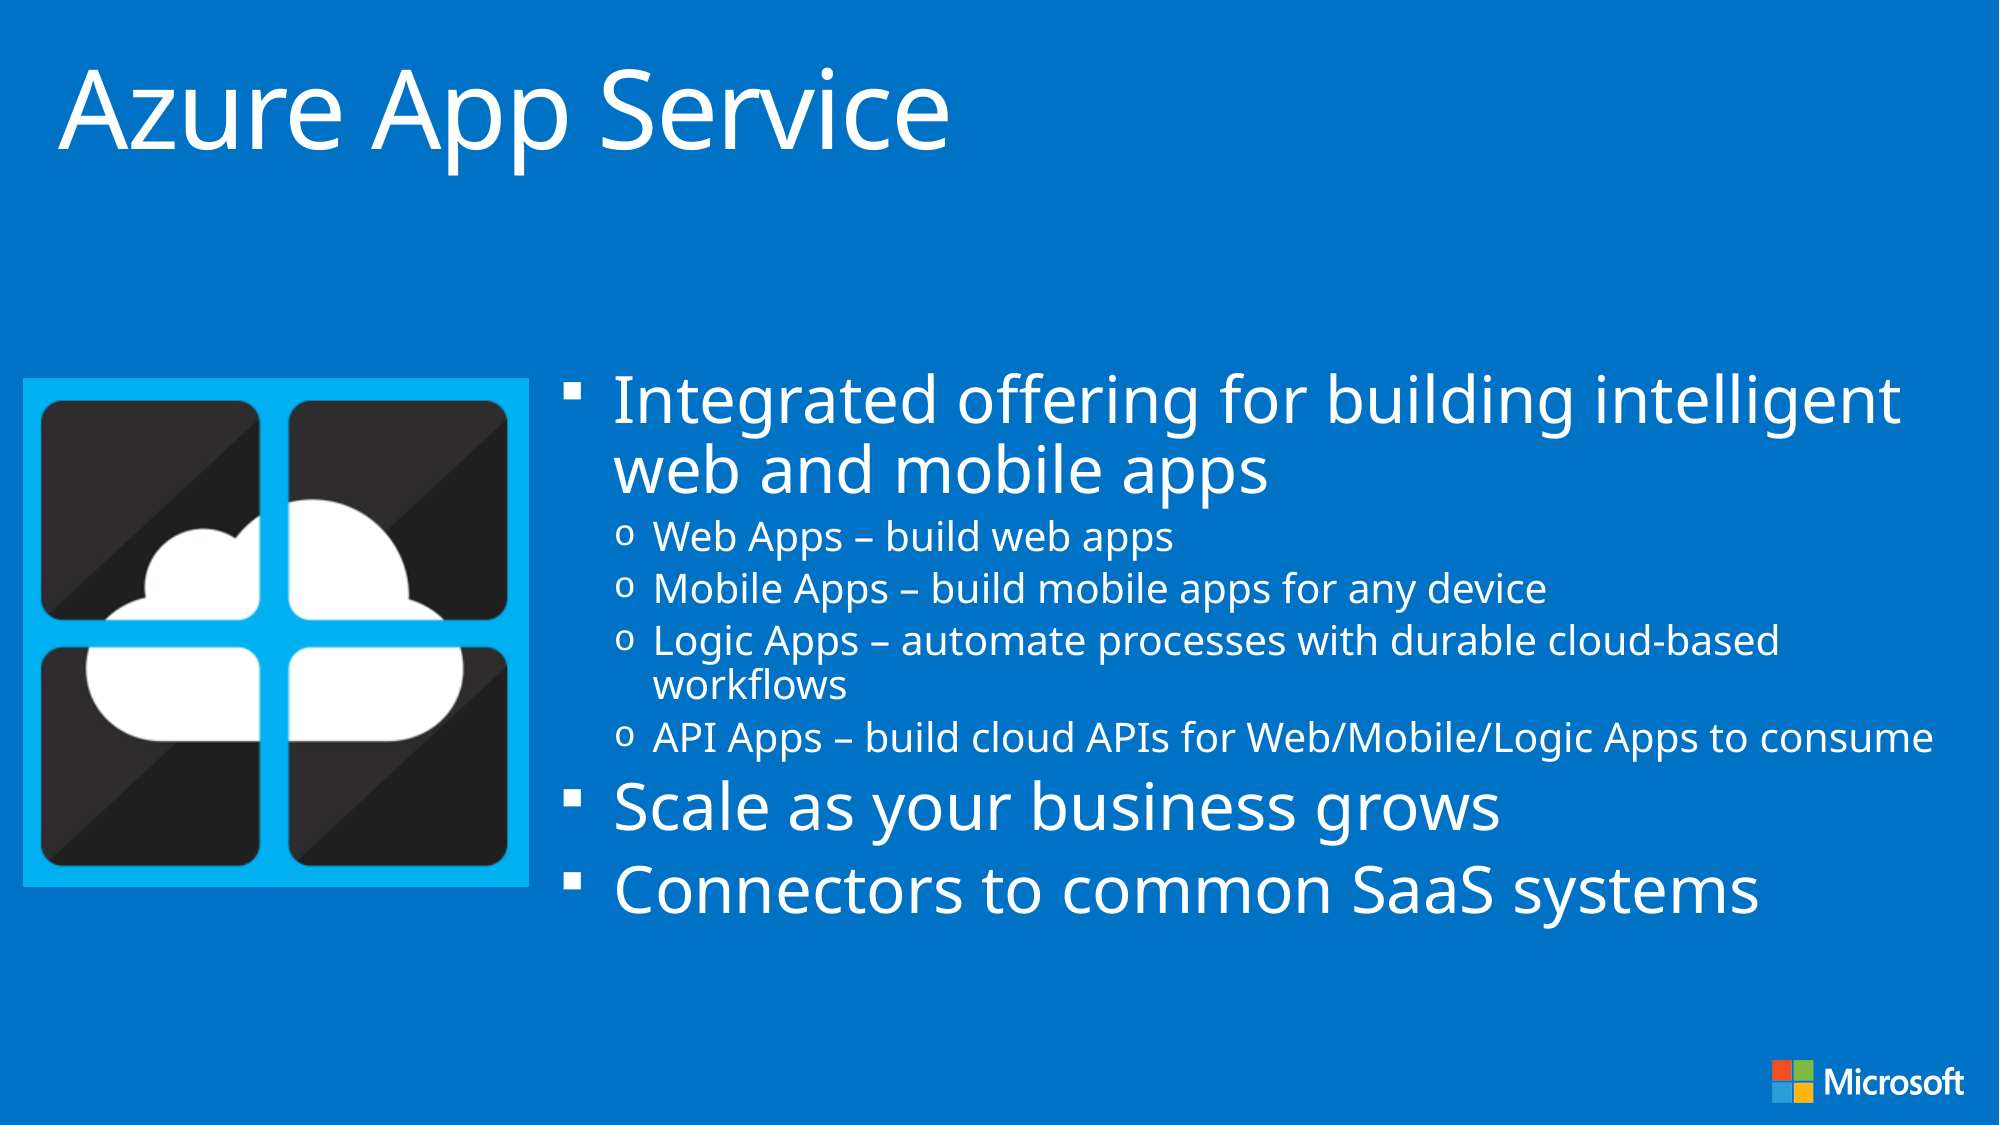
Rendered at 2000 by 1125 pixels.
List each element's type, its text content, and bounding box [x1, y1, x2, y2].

picture [42, 647, 260, 865]
picture [288, 401, 506, 620]
picture [288, 647, 506, 865]
picture [1772, 1060, 1964, 1103]
title Azure App Service [44, 47, 1956, 196]
picture [42, 401, 260, 620]
list Integrated offering for building intelligent web and mobile apps Web Apps – build web apps Mobile Apps – build mobile apps for any device Logic Apps – automate processes with durable cloud-based workflows API Apps – build cloud APIs for Web/Mobile/Logic Apps to consume Scale as your business grows Connectors to common SaaS systems [544, 268, 1956, 1078]
